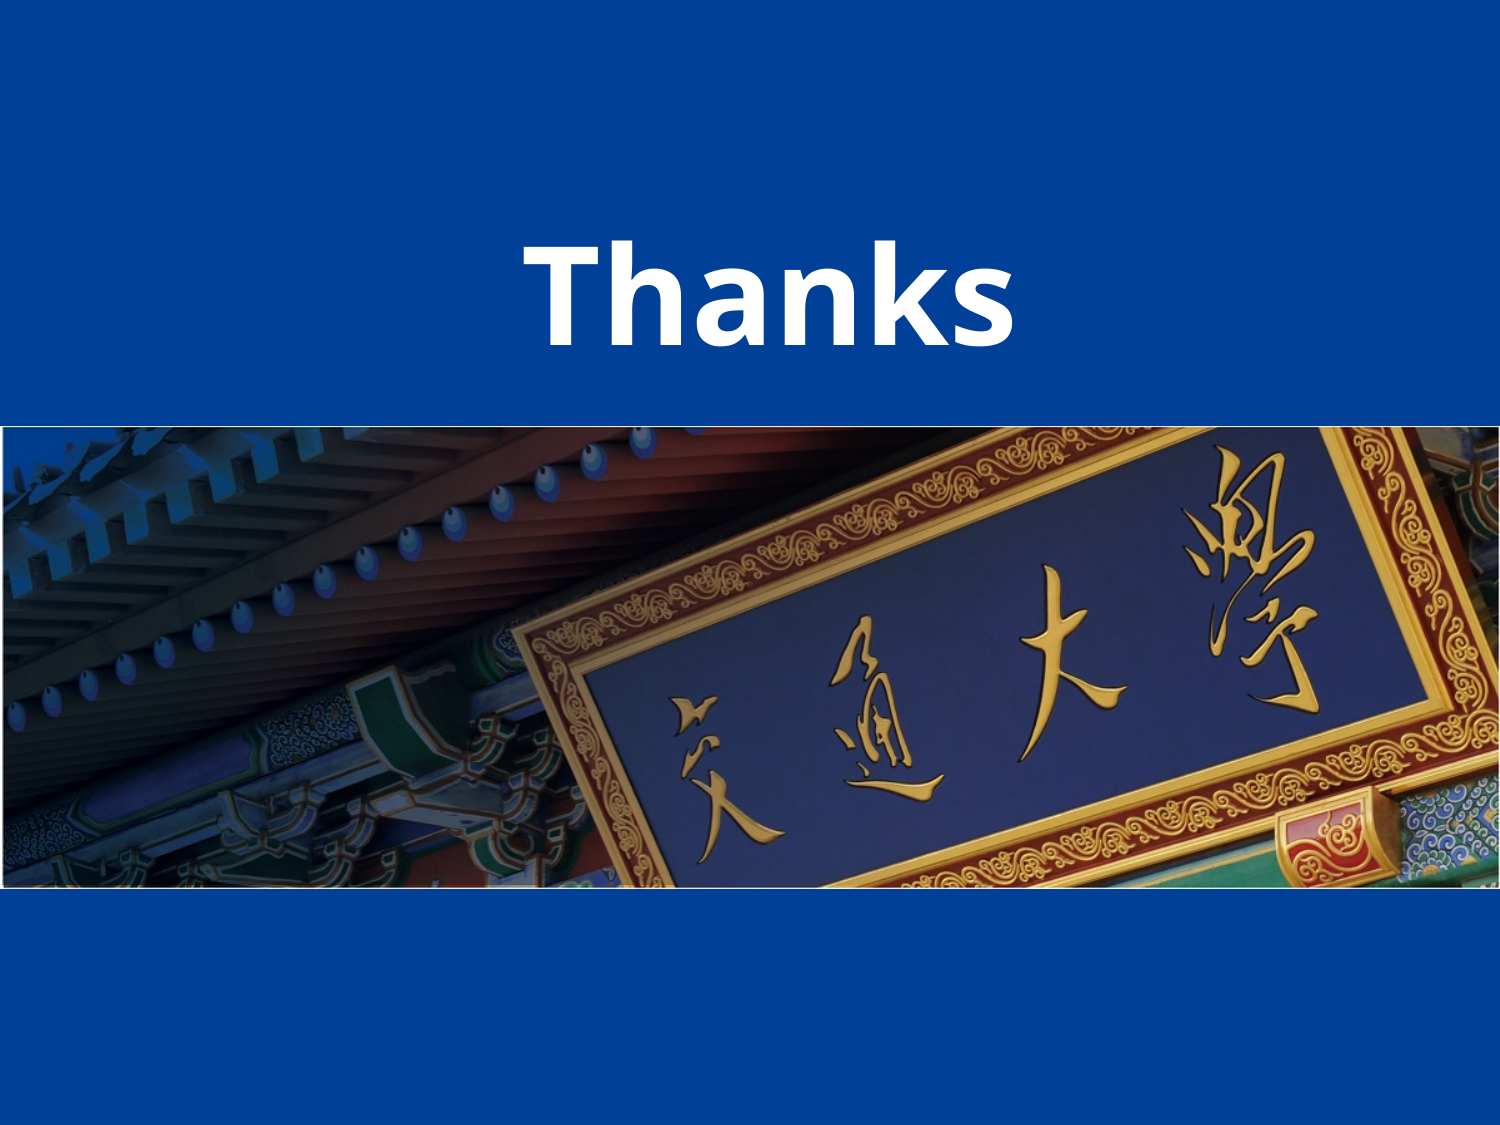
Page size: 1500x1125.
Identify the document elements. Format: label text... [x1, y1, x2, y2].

picture [0, 426, 1500, 889]
title Thanks [80, 224, 1460, 378]
